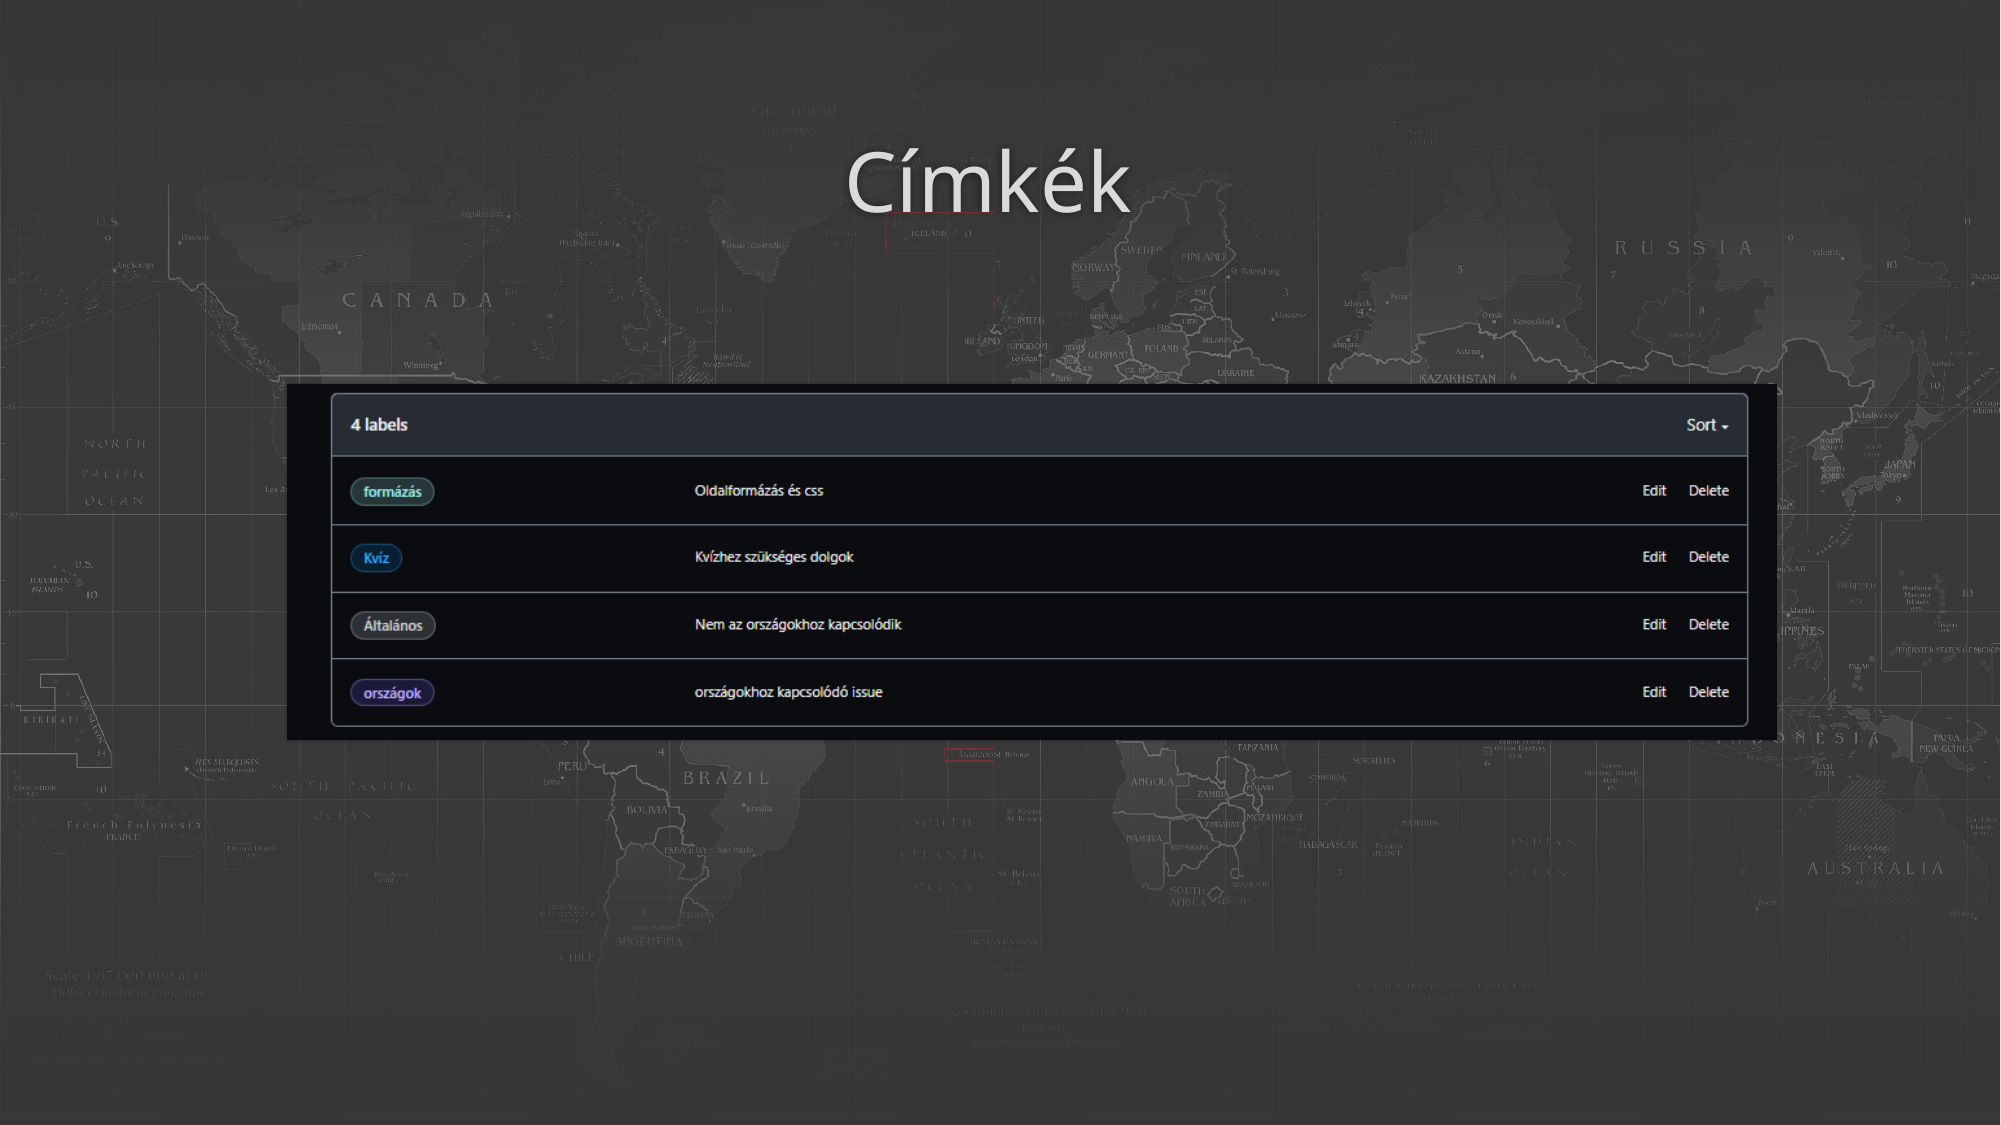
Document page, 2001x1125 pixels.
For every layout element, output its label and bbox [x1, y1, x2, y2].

picture [0, 0, 2000, 1125]
list [287, 384, 1778, 741]
